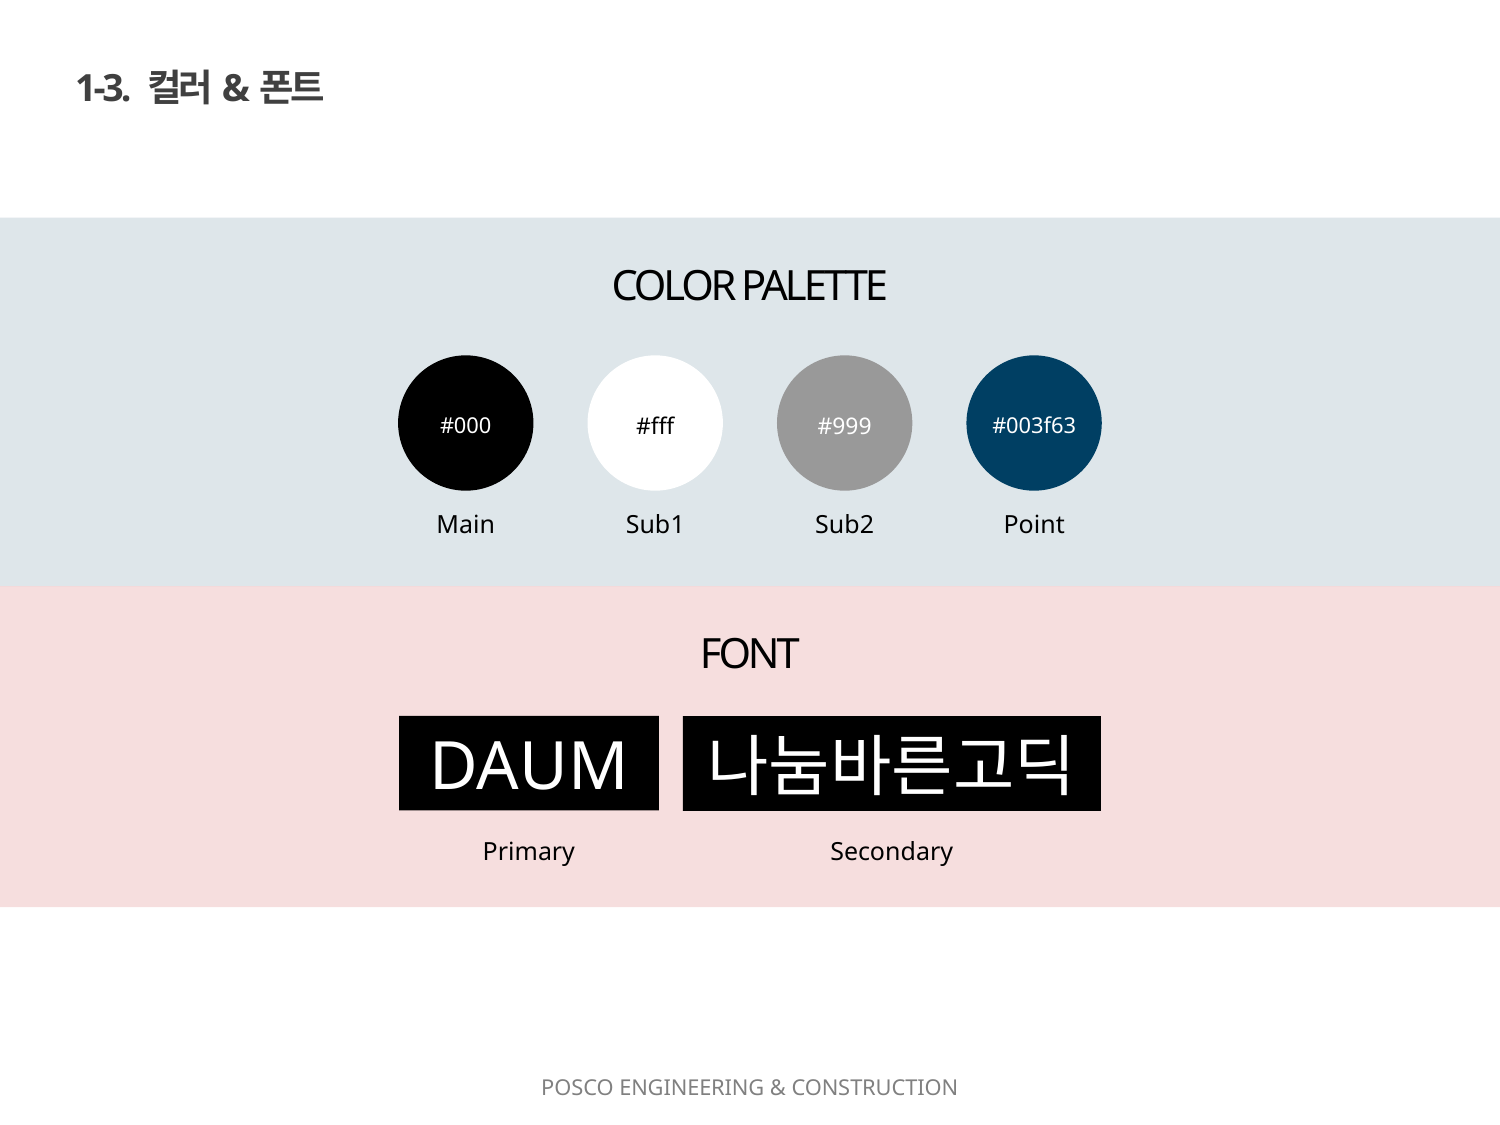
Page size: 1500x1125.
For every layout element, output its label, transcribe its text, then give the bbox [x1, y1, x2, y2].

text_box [0, 217, 1500, 908]
text_box POSCO ENGINEERING & CONSTRUCTION [303, 1066, 1197, 1108]
text_box 1-3. 컬러&폰트 [60, 56, 953, 116]
